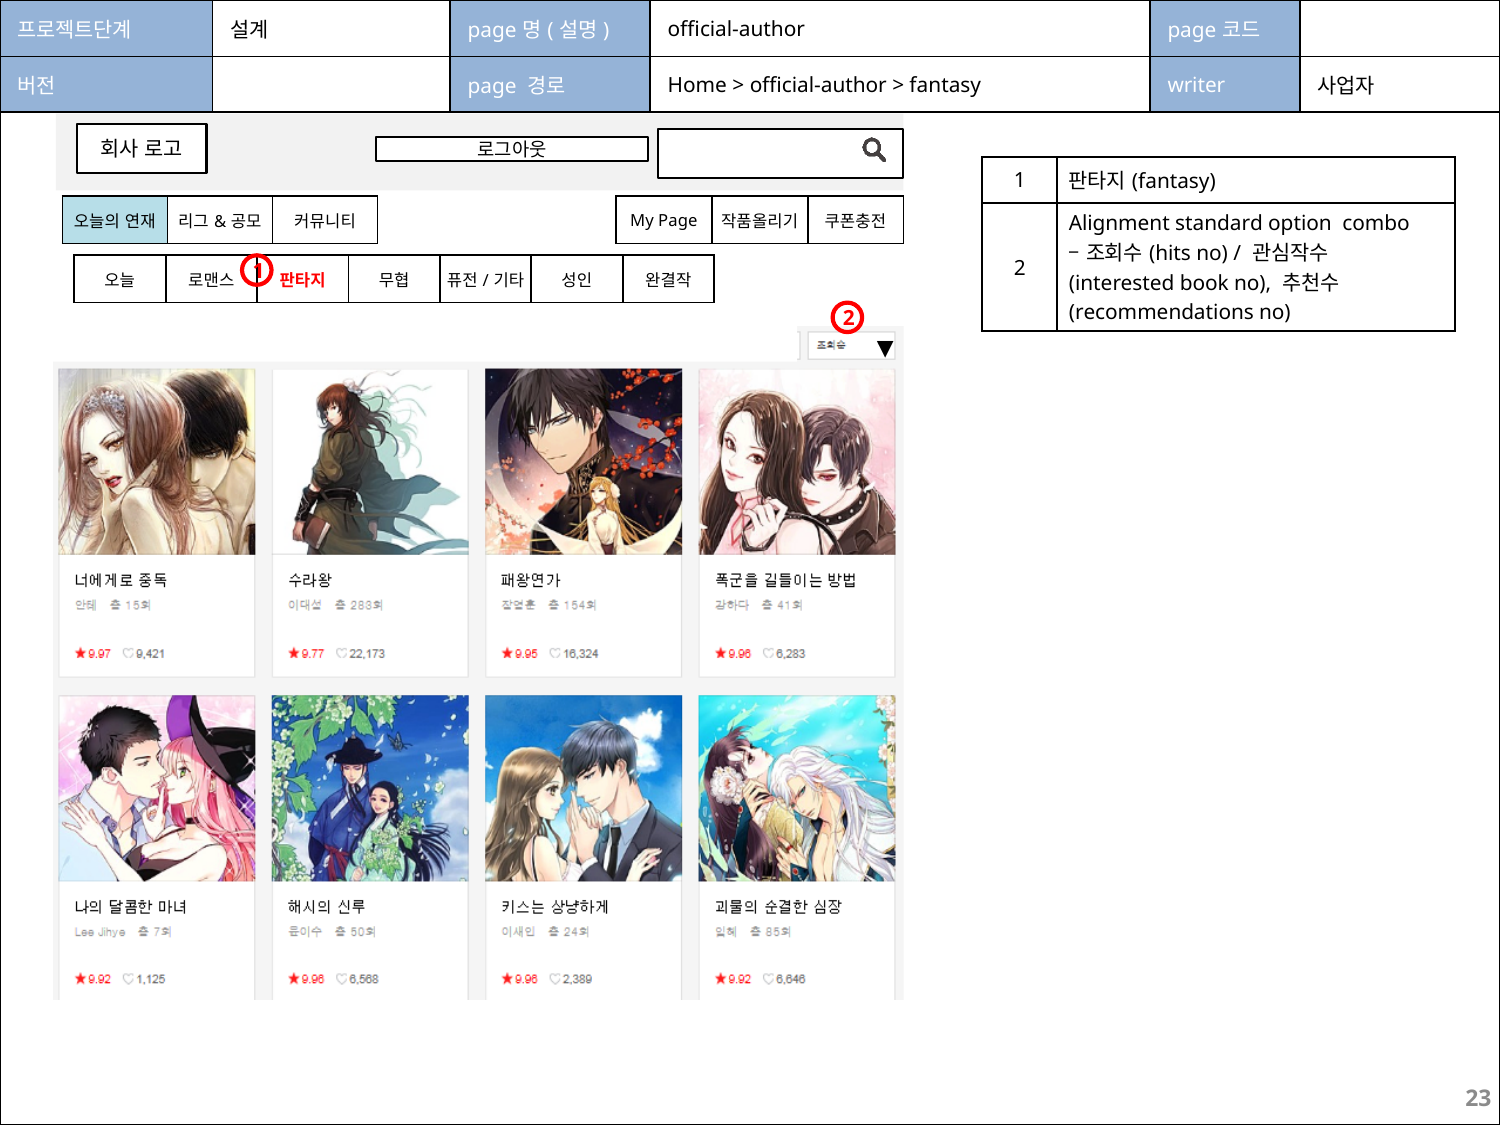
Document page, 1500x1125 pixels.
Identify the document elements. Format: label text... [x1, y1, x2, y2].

table_header 판타지(fantasy) [1058, 158, 1454, 202]
table_cell 버전 [1, 57, 212, 111]
text_box 2 [830, 300, 865, 324]
slide_number 23 [1156, 1069, 1500, 1125]
text_box [54, 111, 906, 192]
text_box [656, 127, 906, 180]
table_header My Page [617, 197, 711, 243]
table_cell 사업자 [1301, 57, 1499, 111]
table_header official-author [651, 1, 1149, 56]
table_header 커뮤니티 [273, 197, 377, 243]
text_box 로그아웃 [374, 135, 650, 163]
table_cell Alignment standard option combo –조회수(hits no) / 관심작수 (interested book no), 추천수(recommendations no) [1058, 204, 1454, 330]
table_header 무협 [349, 256, 439, 302]
table_header 프로젝트단계 [1, 1, 212, 56]
table_header 로맨스 [167, 256, 256, 302]
picture [861, 137, 887, 163]
table_cell 2 [983, 204, 1056, 330]
table_header 오늘 [75, 256, 165, 302]
text_box 1 [239, 253, 274, 287]
table_header [1301, 1, 1499, 56]
table_header page명(설명) [451, 1, 649, 56]
table_header 쿠폰충전 [809, 197, 903, 243]
text_box 회사 로고 [75, 122, 209, 175]
picture [52, 326, 904, 1000]
table_header 완결작 [624, 256, 713, 302]
table_cell Home > official-author > fantasy [651, 57, 1149, 111]
table_header 오늘의 연재 [63, 197, 167, 243]
table_header 설계 [213, 1, 449, 56]
table_header 리그&공모 [168, 197, 272, 243]
table_header 판타지 [258, 256, 348, 302]
table_header page코드 [1151, 1, 1299, 56]
table_cell page 경로 [451, 57, 649, 111]
table_cell [213, 57, 449, 111]
table_cell [1, 113, 1499, 1124]
table_header 성인 [532, 256, 622, 302]
table_header 퓨전/기타 [441, 256, 530, 302]
table_header 1 [983, 158, 1056, 202]
table_header 작품올리기 [713, 197, 807, 243]
table_cell writer [1151, 57, 1299, 111]
